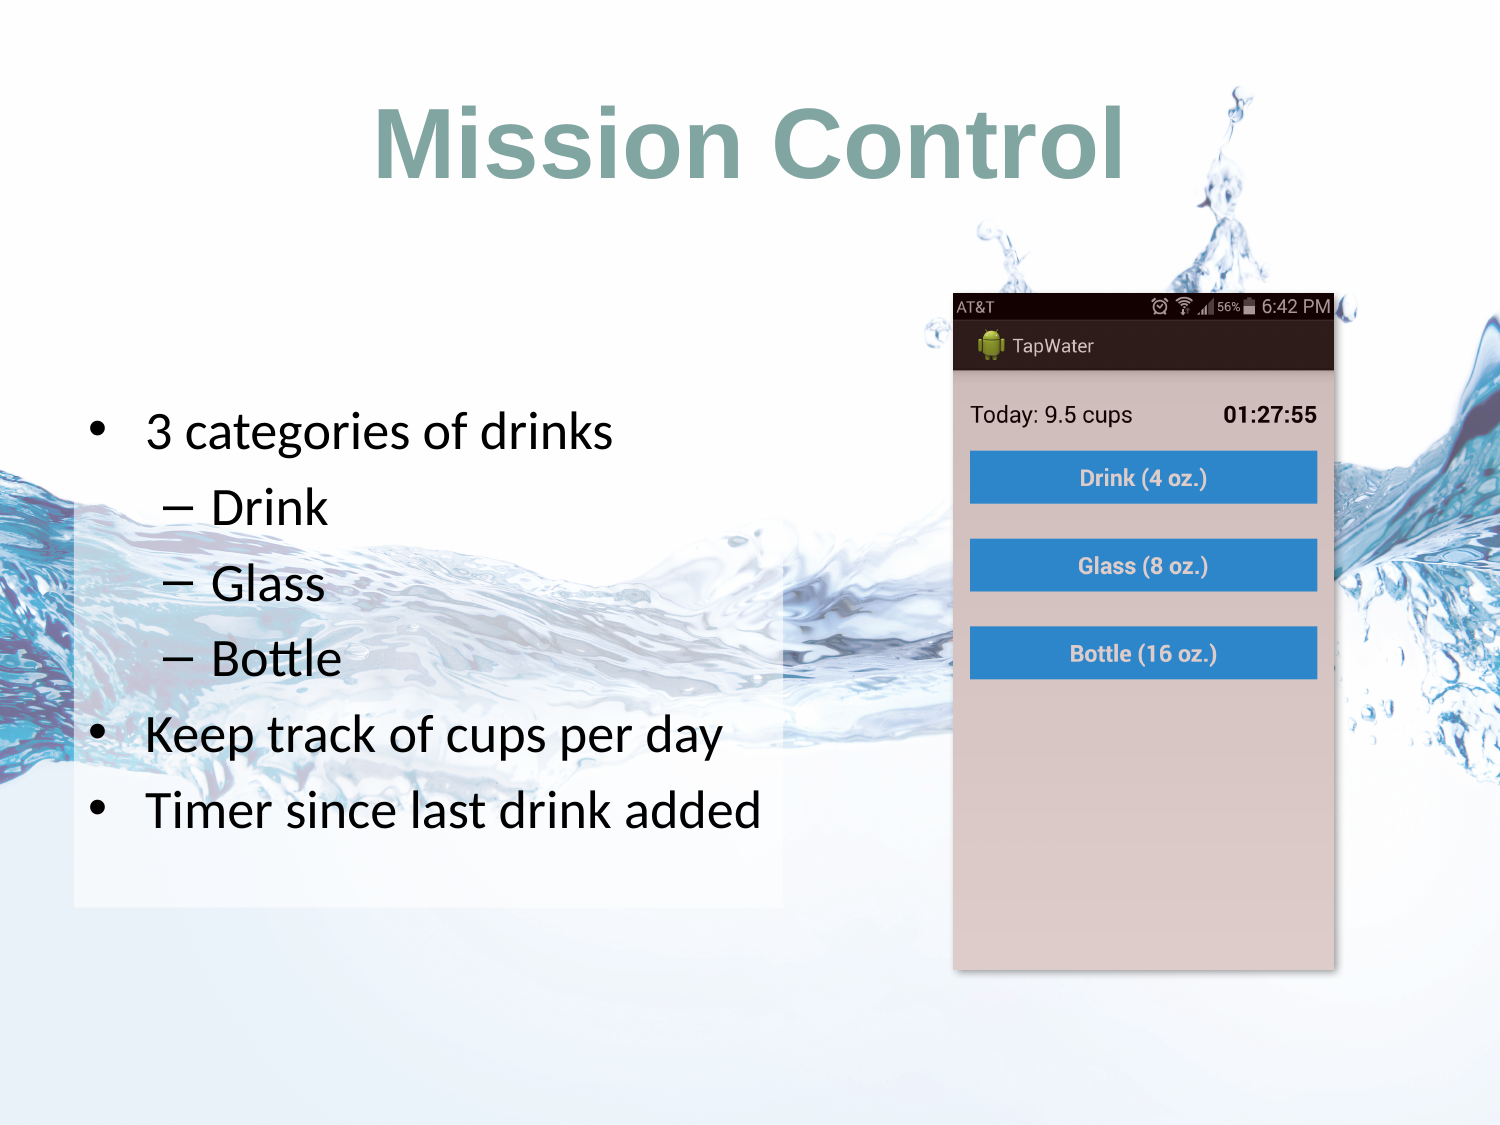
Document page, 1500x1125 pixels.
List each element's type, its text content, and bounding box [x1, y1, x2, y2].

title Mission Control [75, 45, 1425, 233]
list 3 categories of drinks Drink Glass Bottle Keep track of cups per day Timer since last drink added [73, 354, 784, 908]
picture [953, 293, 1334, 970]
